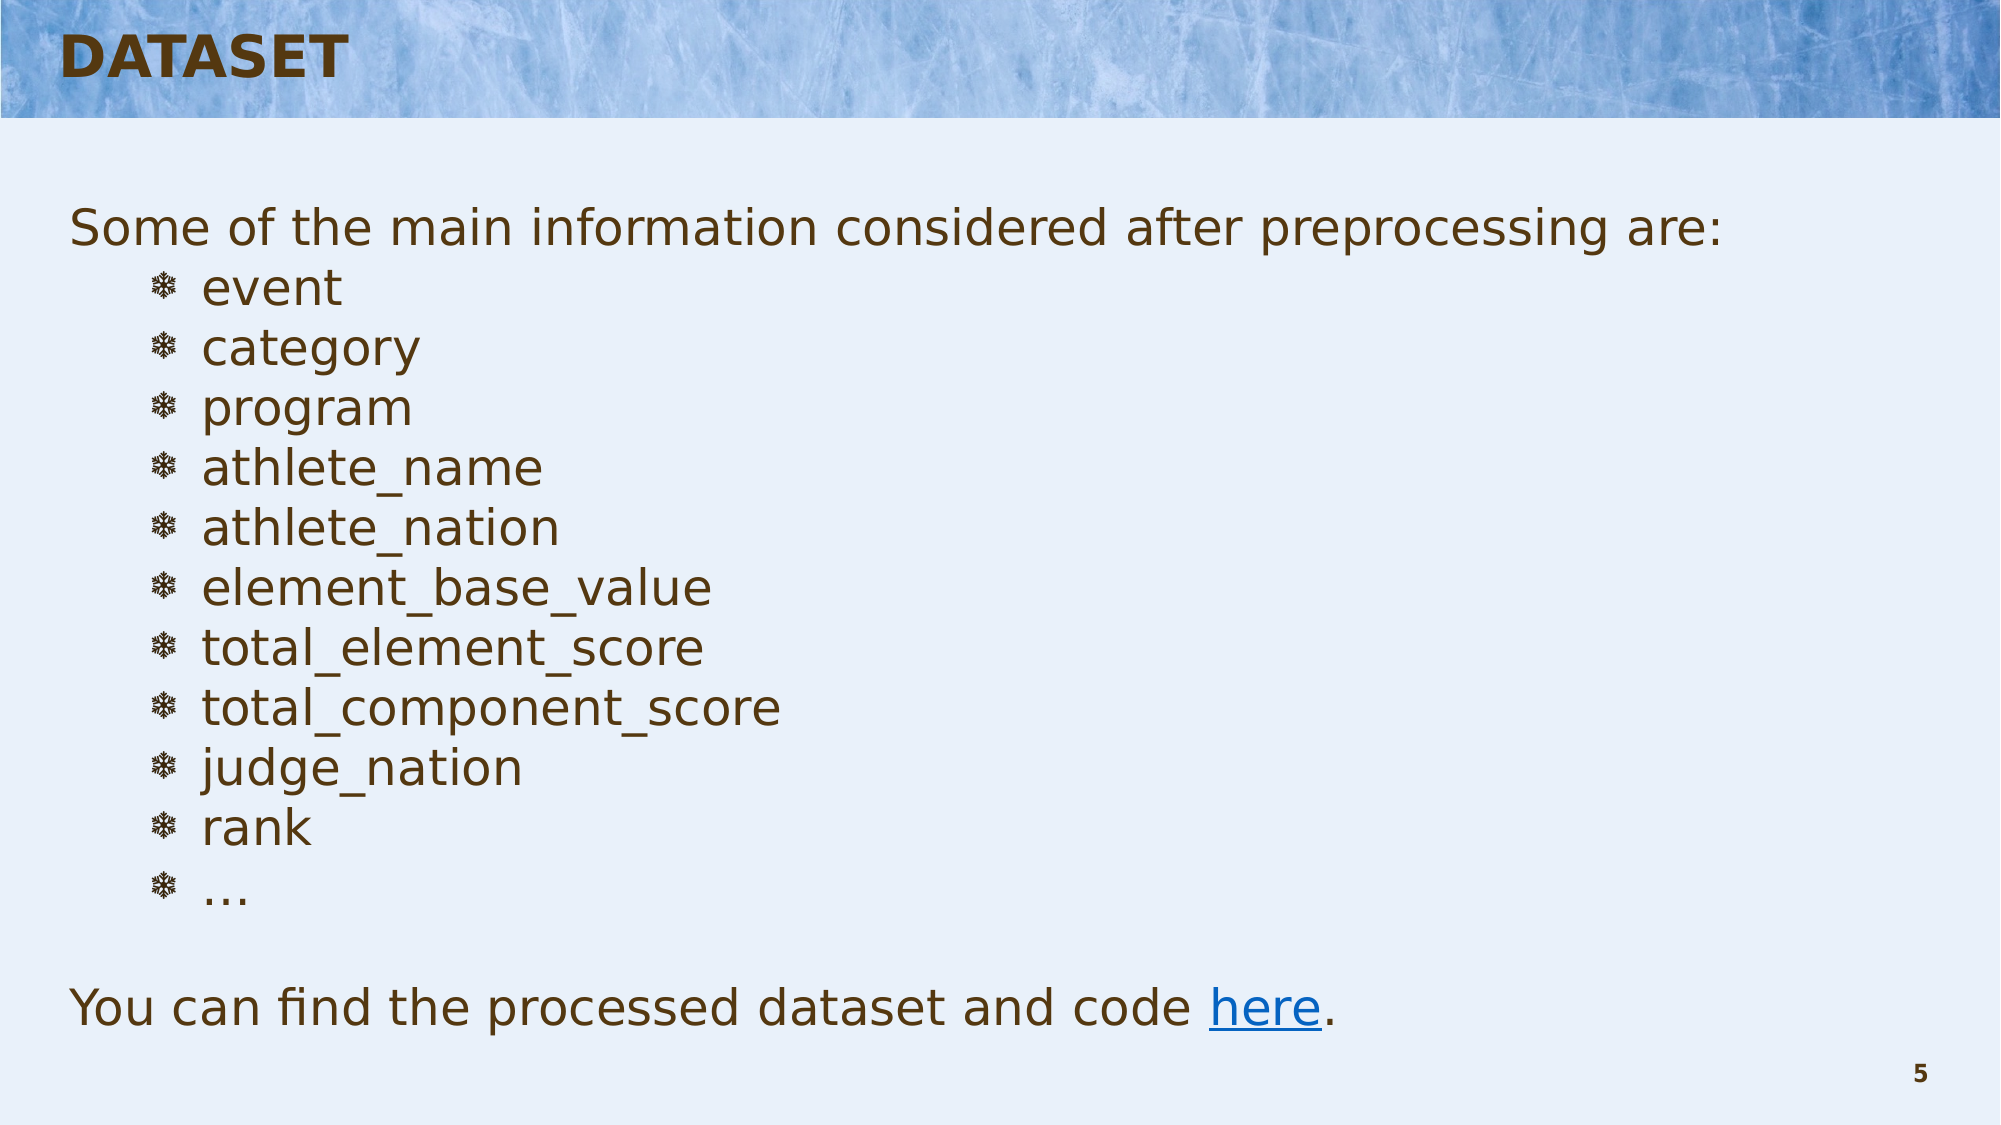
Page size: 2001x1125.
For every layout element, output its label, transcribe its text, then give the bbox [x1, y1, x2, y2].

picture [144, 445, 183, 485]
picture [144, 325, 183, 365]
picture [144, 625, 183, 665]
slide_number 5 [1493, 1042, 1944, 1103]
picture [144, 685, 183, 725]
picture [144, 865, 183, 905]
picture [144, 745, 183, 785]
picture [144, 385, 183, 425]
text_box Some of the main information considered after preprocessing are: event category program athlete_name athlete_nation element_base_value total_element_score total_component_score judge_nation rank … You can find the processed dataset and code here. [55, 187, 1945, 1043]
title DATASET [0, 0, 2000, 118]
picture [144, 805, 183, 845]
picture [144, 565, 183, 605]
picture [144, 505, 183, 545]
picture [144, 265, 183, 305]
